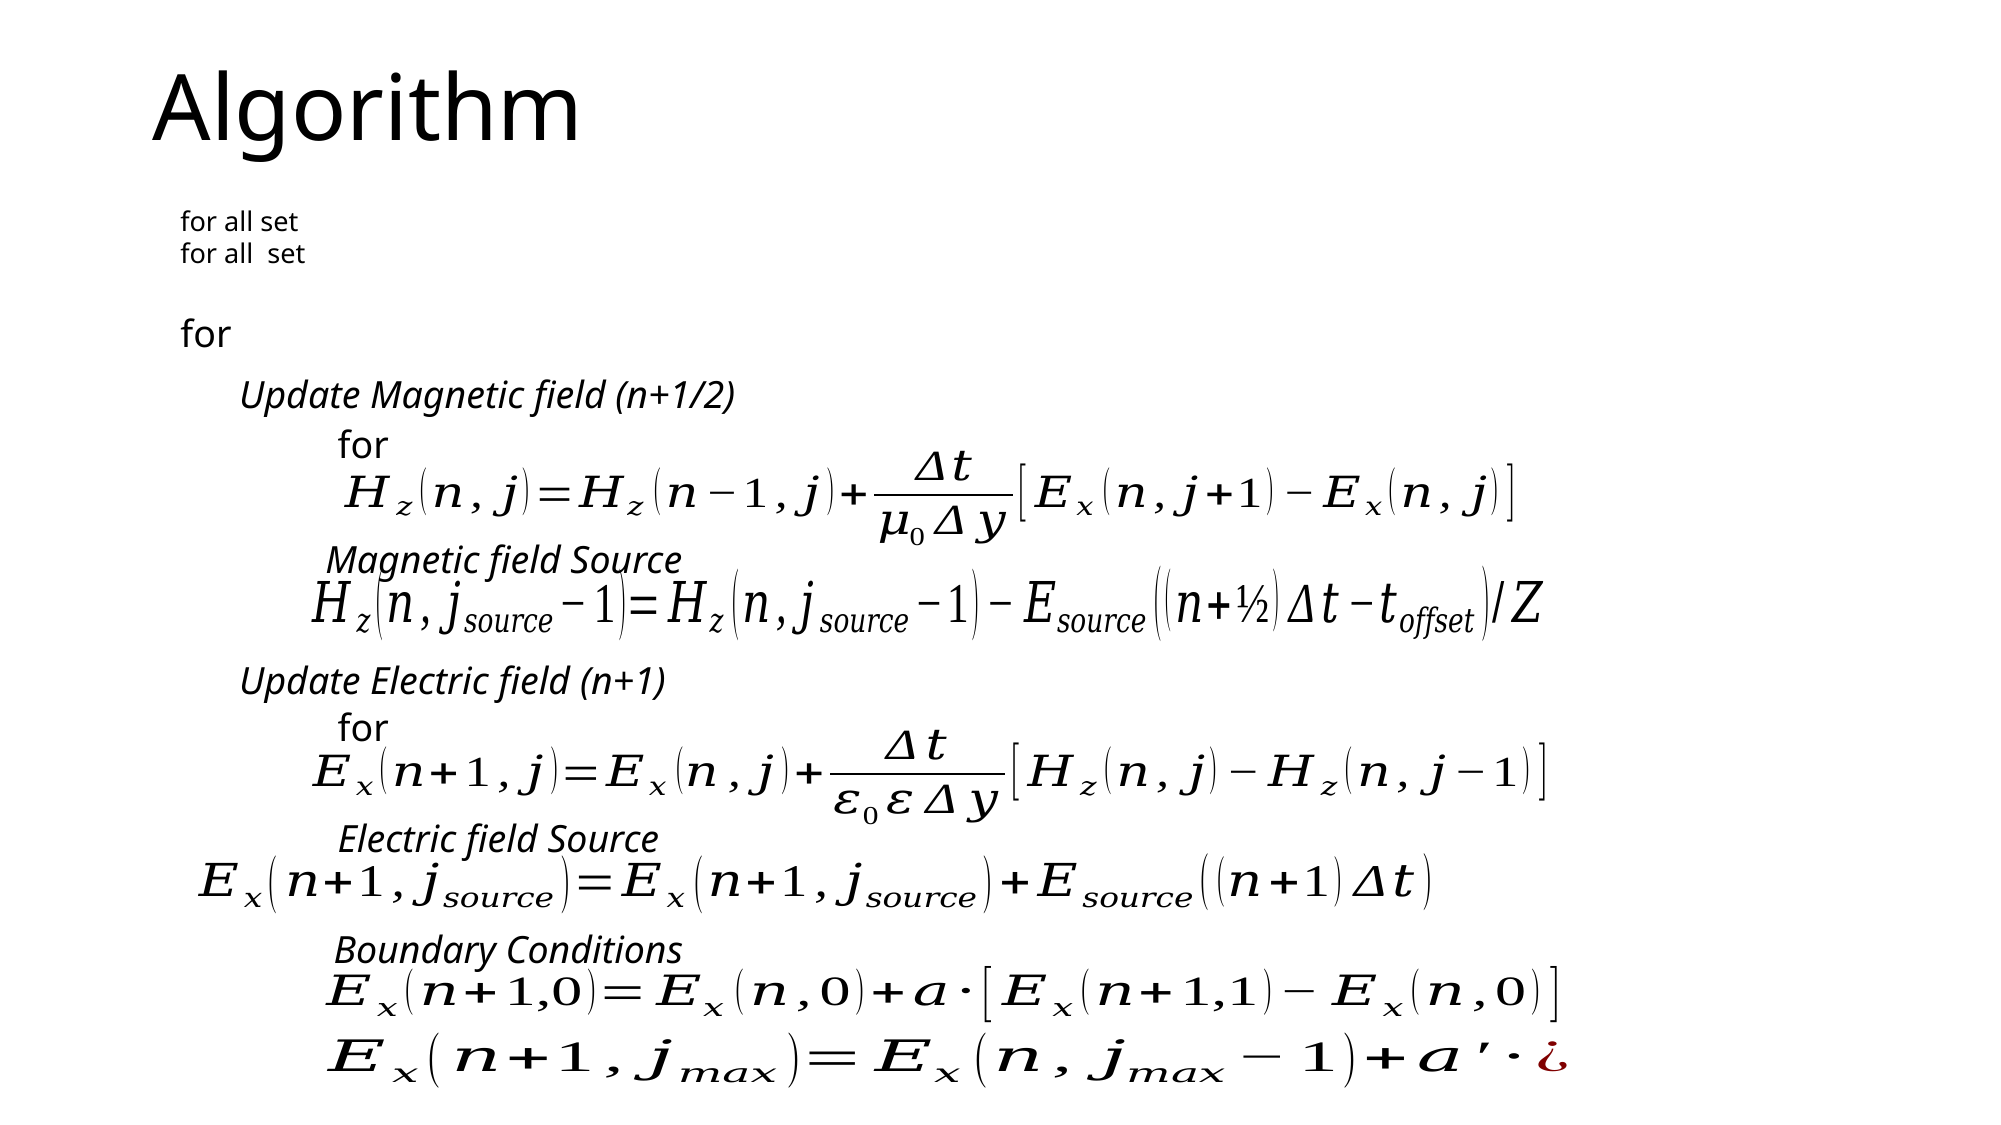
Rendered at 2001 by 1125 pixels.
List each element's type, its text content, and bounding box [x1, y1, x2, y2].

title Algorithm [137, 1, 1863, 220]
text_box Update Magnetic field (n+1/2) [224, 363, 1289, 424]
text_box Boundary Conditions [318, 918, 1383, 979]
text_box Electric field Source [322, 807, 1387, 868]
text_box Magnetic field Source [310, 528, 1375, 589]
text_box Update Electric field (n+1) [224, 649, 1289, 709]
